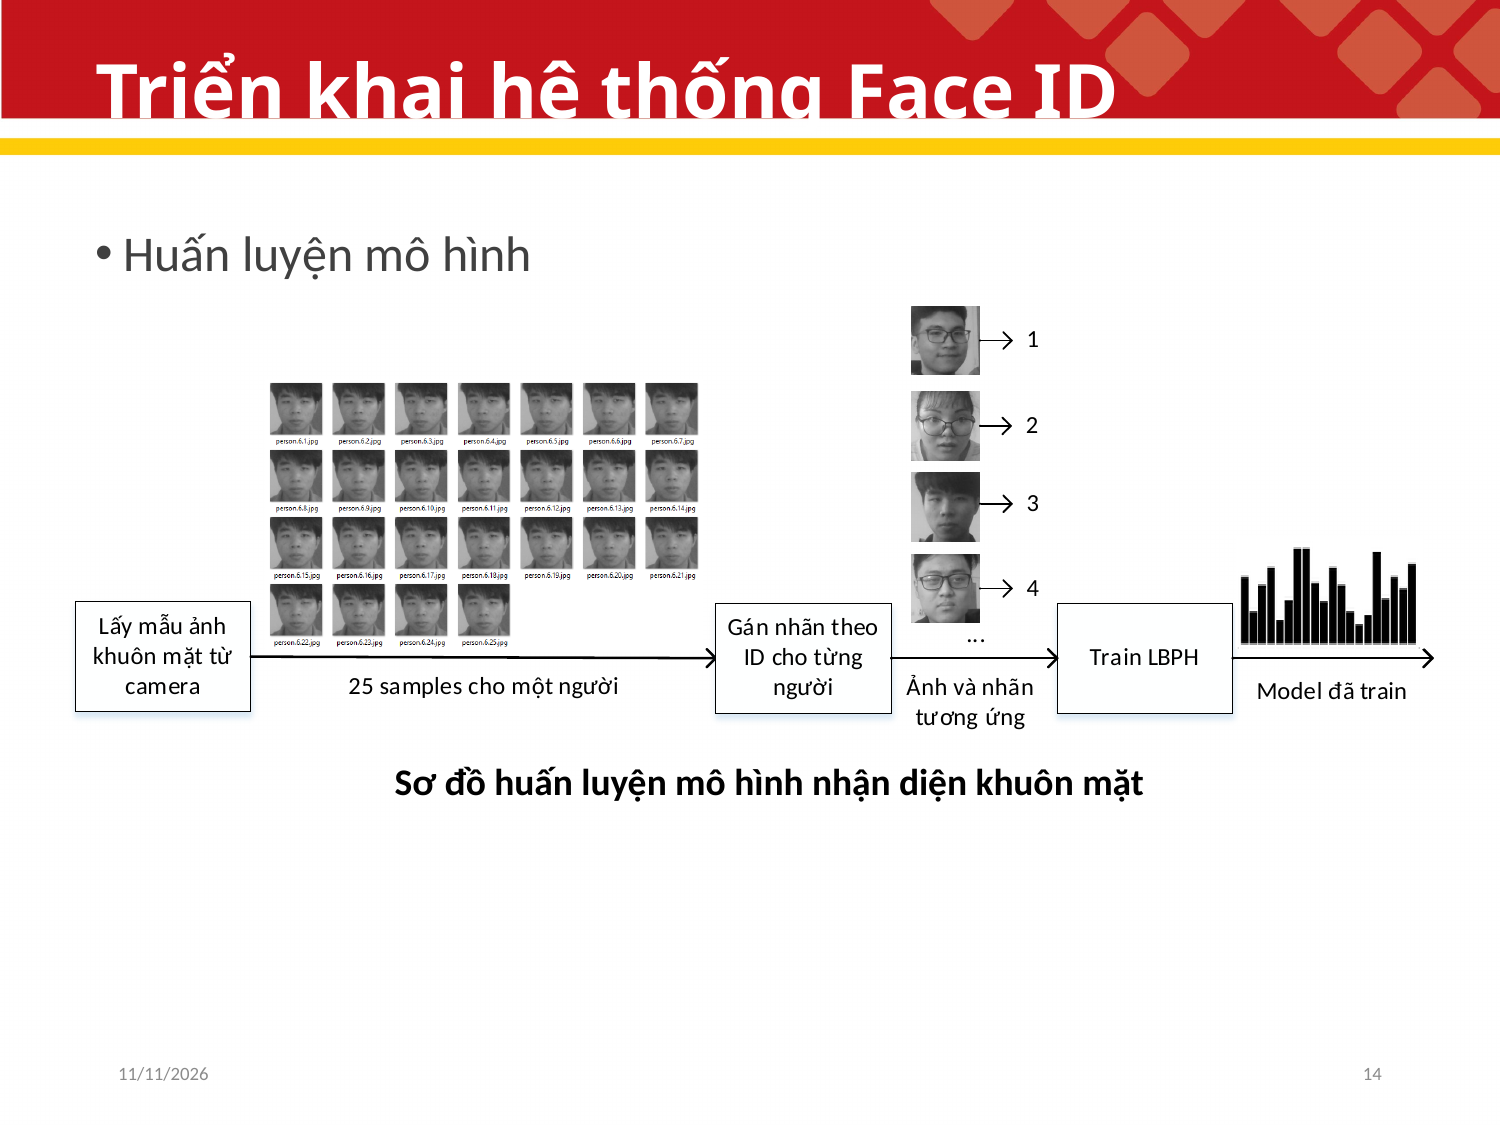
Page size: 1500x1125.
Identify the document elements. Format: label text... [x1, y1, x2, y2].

text_box Sơ đồ huấn luyện mô hình nhận diện khuôn mặt [379, 750, 1160, 811]
list Huấn luyện mô hình [80, 220, 1397, 302]
picture [0, 1, 1500, 1125]
slide_number 14 [1059, 1042, 1397, 1103]
title Triển khai hệ thống Face ID [80, 1, 1397, 204]
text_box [65, 302, 1445, 736]
list Huấn luyện mô hình [80, 736, 1397, 1025]
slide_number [103, 1042, 441, 1103]
